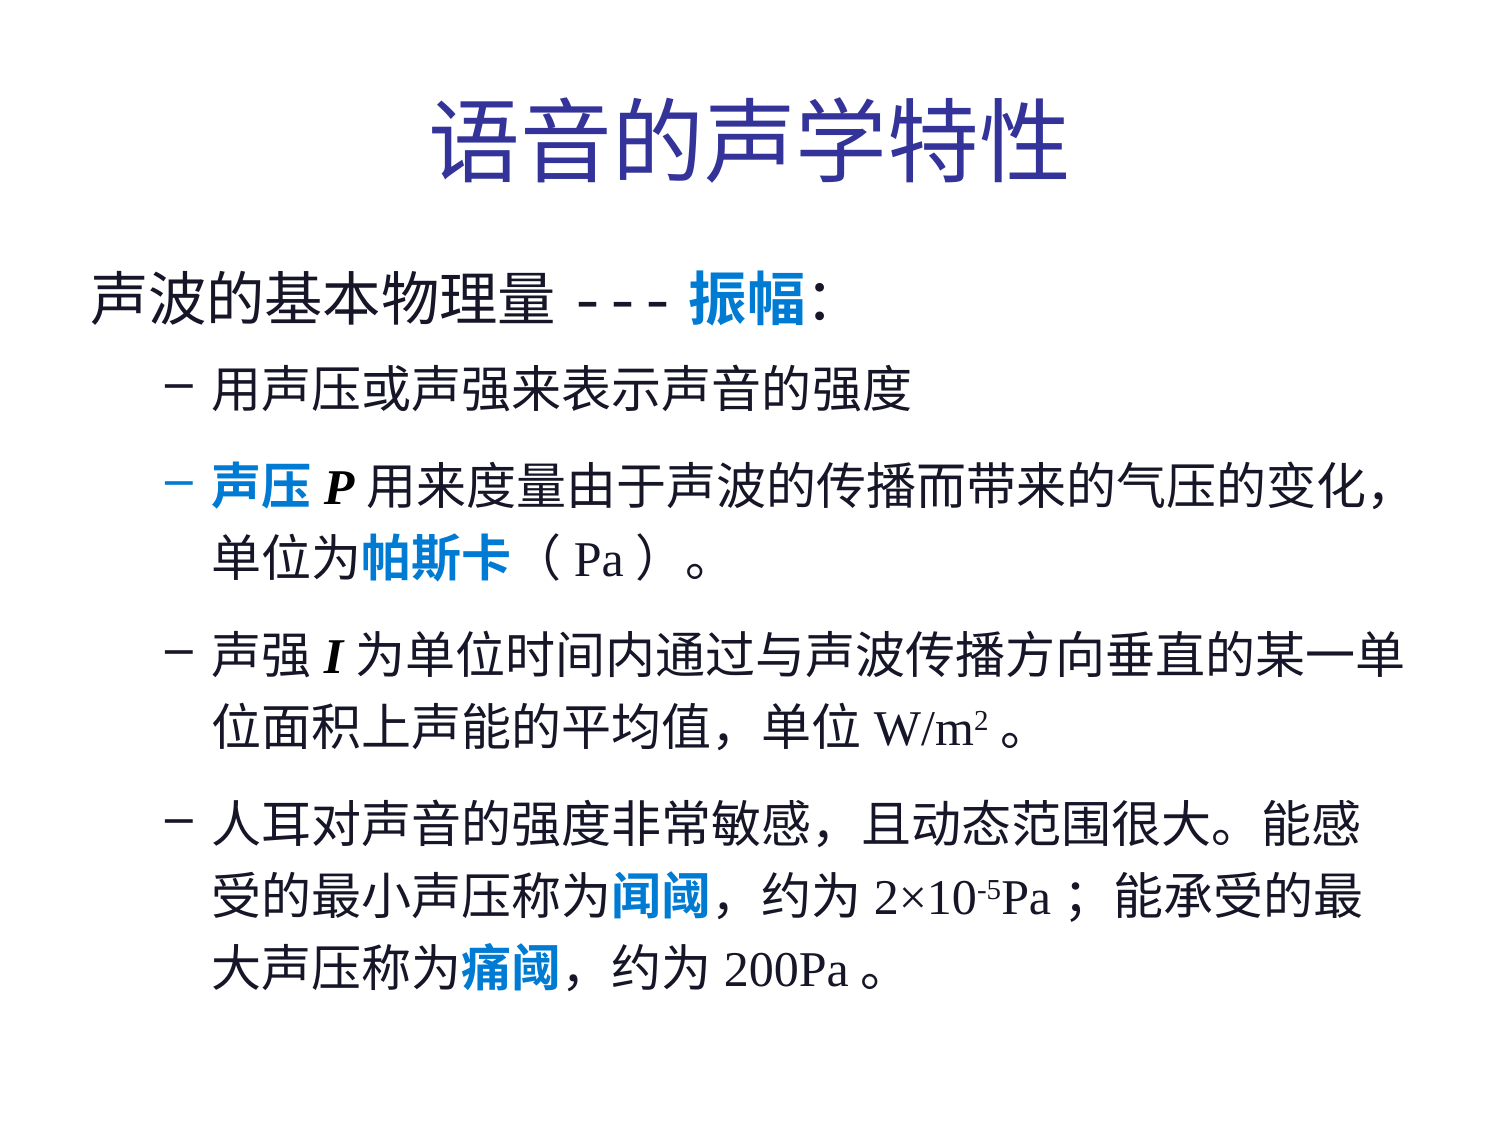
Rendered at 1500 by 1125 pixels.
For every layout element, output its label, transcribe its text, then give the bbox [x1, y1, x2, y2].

list 声波的基本物理量---振幅： 用声压或声强来表示声音的强度 声压P用来度量由于声波的传播而带来的气压的变化，单位为帕斯卡（Pa）。 声强I为单位时间内通过与声波传播方向垂直的某一单位面积上声能的平均值，单位W/m2。 人耳对声音的强度非常敏感，且动态范围很大。能感受的最小声压称为闻阈，约为2×10-5Pa；能承受的最大声压称为痛阈，约为200Pa。 [75, 262, 1425, 1005]
title 语音的声学特性 [75, 45, 1425, 233]
